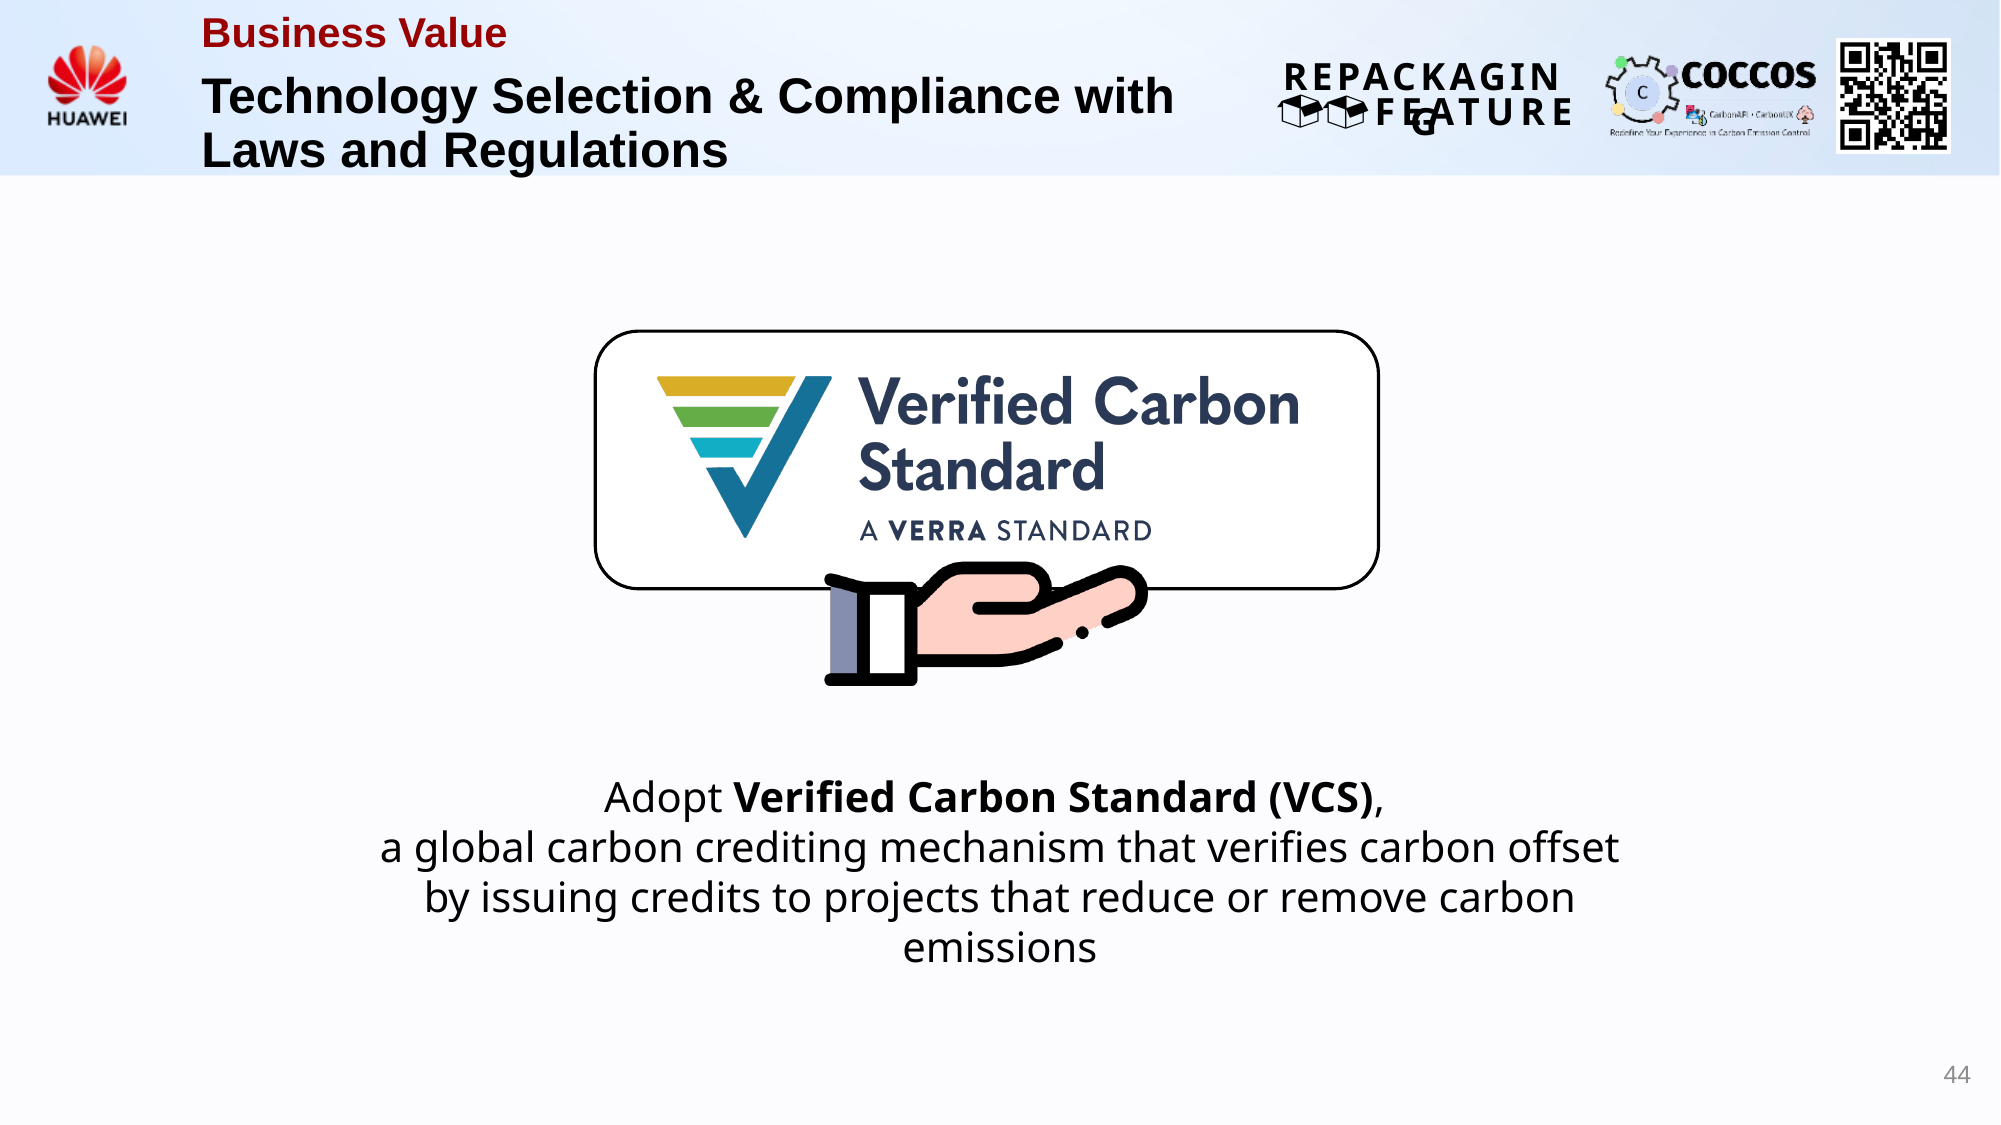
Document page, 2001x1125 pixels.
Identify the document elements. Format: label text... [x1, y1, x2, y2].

text_box Adopt Verified Carbon Standard (VCS), a global carbon crediting mechanism that verifies carbon offset by issuing credits to projects that reduce or remove carbon emissions [336, 753, 1664, 989]
text_box [0, 0, 181, 101]
picture [0, 0, 2001, 1125]
text_box Business Value Technology Selection & Compliance with Laws and Regulations [181, 0, 1250, 128]
slide_number 44 [1871, 1038, 1992, 1125]
text_box REPACKAGING [1257, 46, 1426, 151]
text_box FEATURE [1357, 80, 1426, 140]
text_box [595, 331, 1379, 589]
